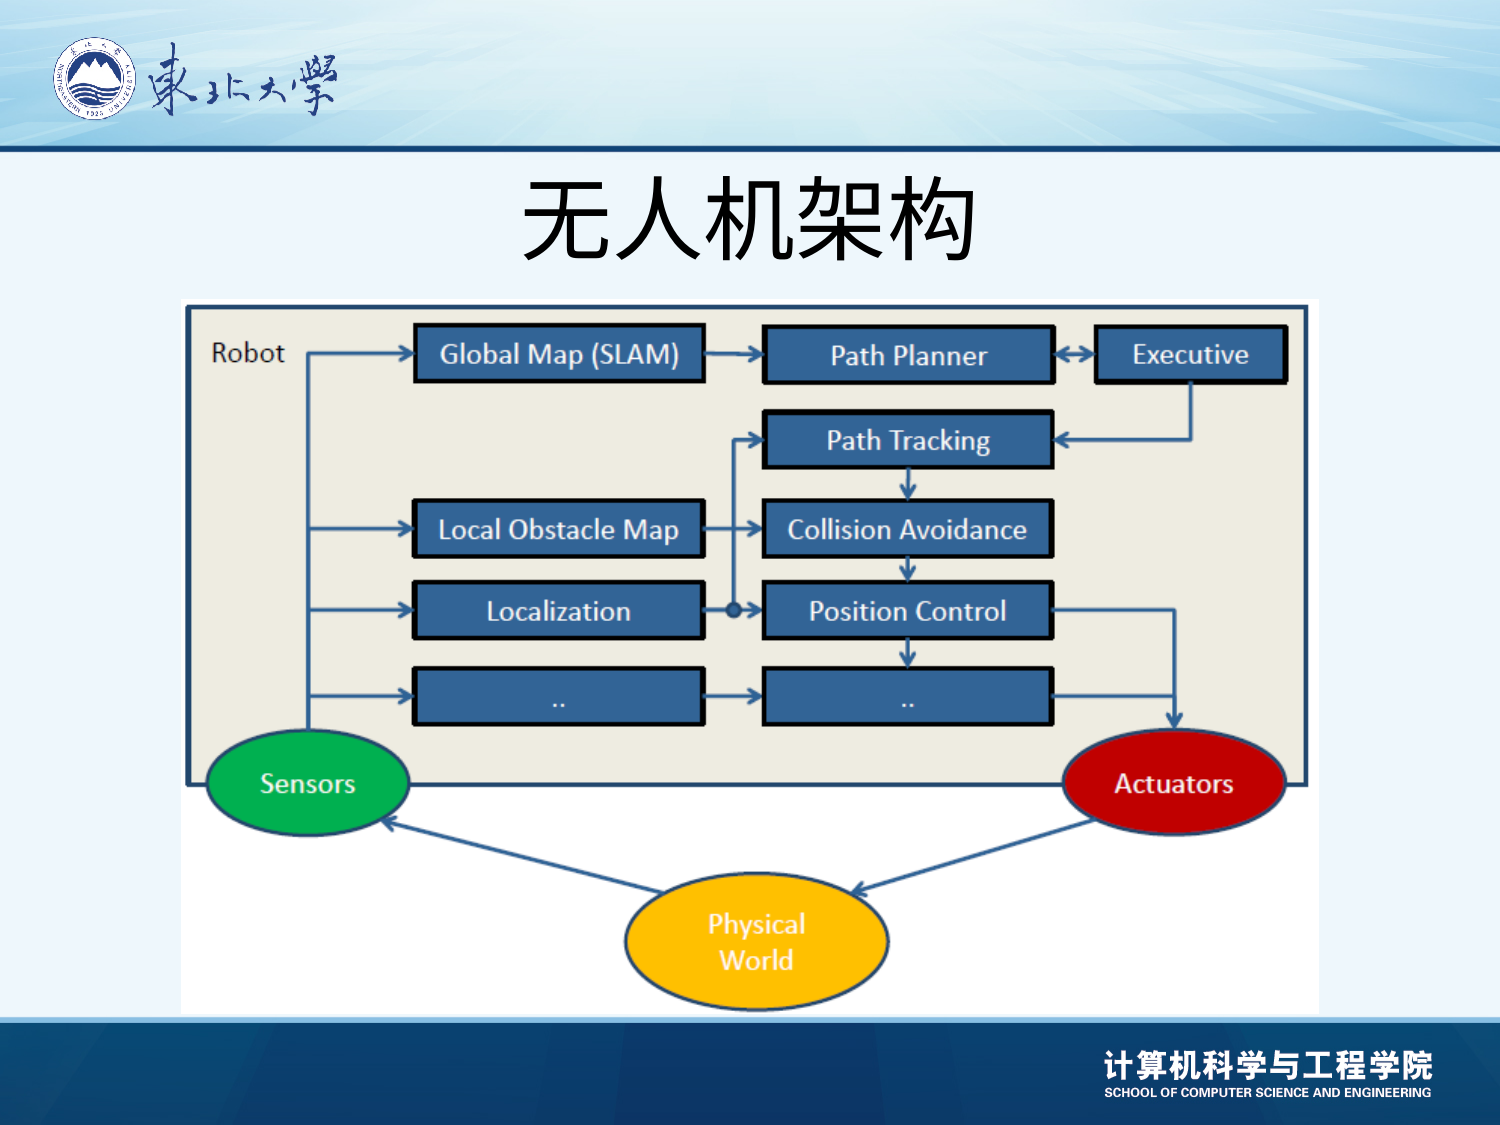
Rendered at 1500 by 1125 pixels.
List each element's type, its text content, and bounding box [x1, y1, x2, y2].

title 无人机架构 [103, 162, 1397, 286]
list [180, 299, 1319, 1014]
picture [0, 0, 1500, 1125]
